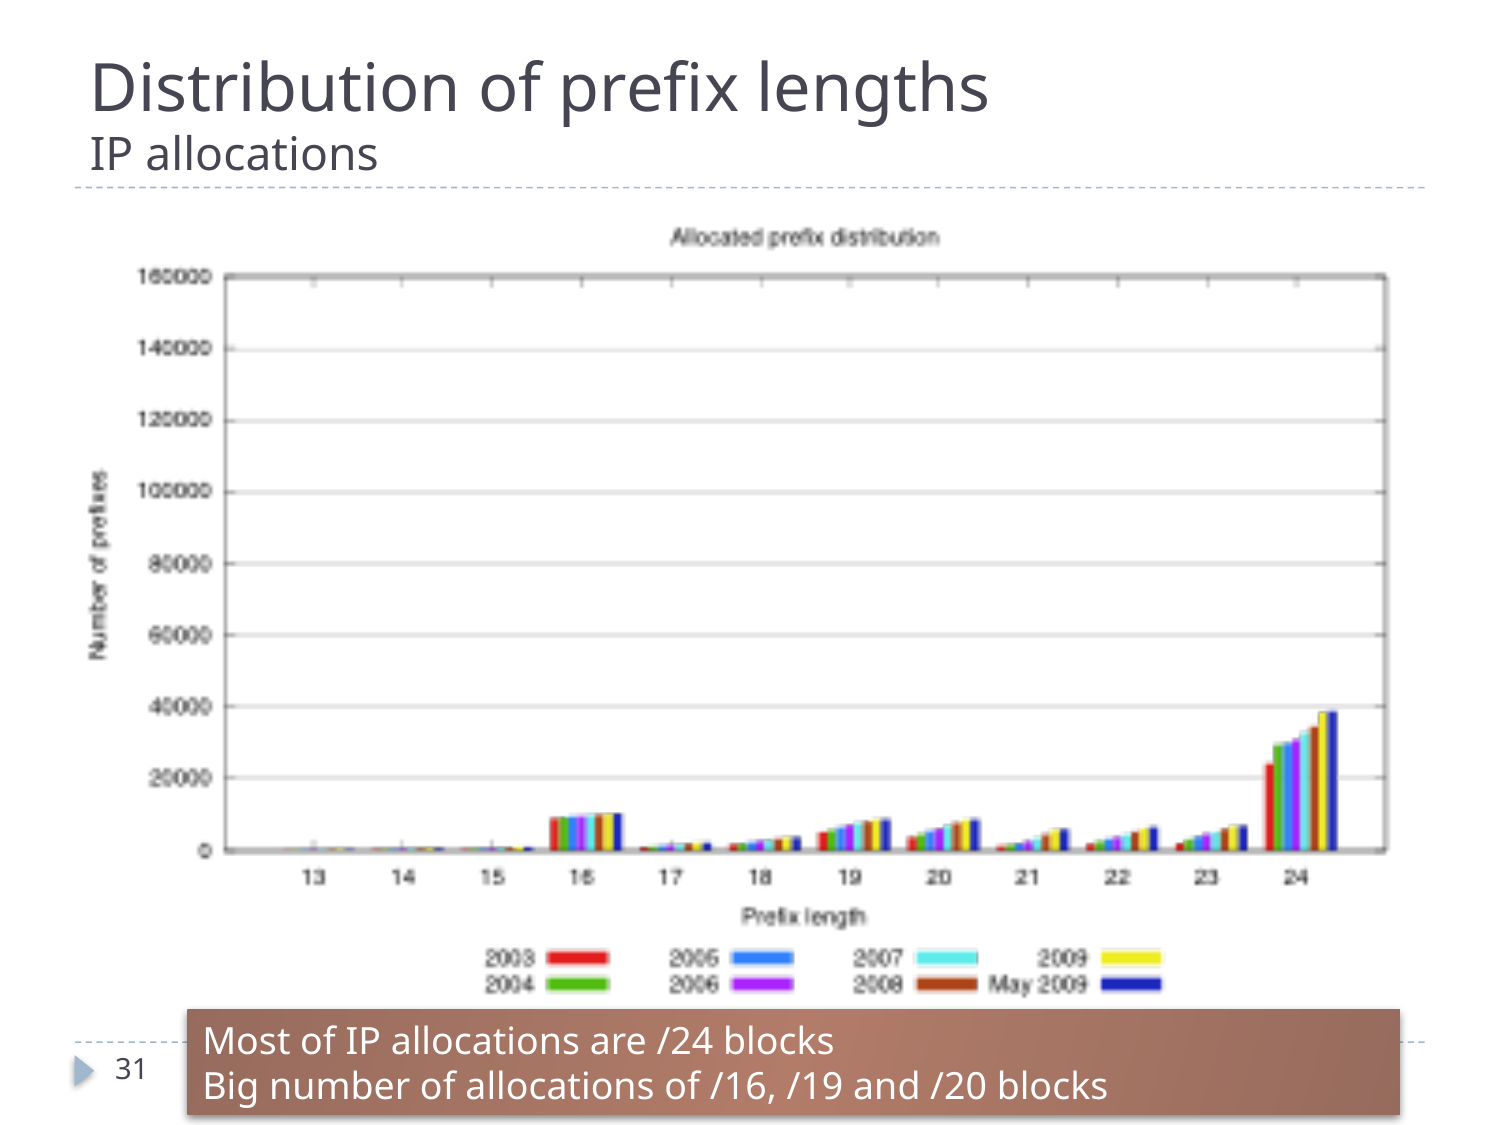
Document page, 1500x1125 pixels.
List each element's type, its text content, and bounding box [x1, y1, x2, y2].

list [74, 199, 1426, 1011]
title Distribution of prefix lengths IP allocations [75, 24, 1425, 188]
slide_number 31 [100, 1042, 426, 1103]
text_box Most of IP allocations are /24 blocks Big number of allocations of /16, /19 and /20 blocks [187, 1023, 1400, 1115]
